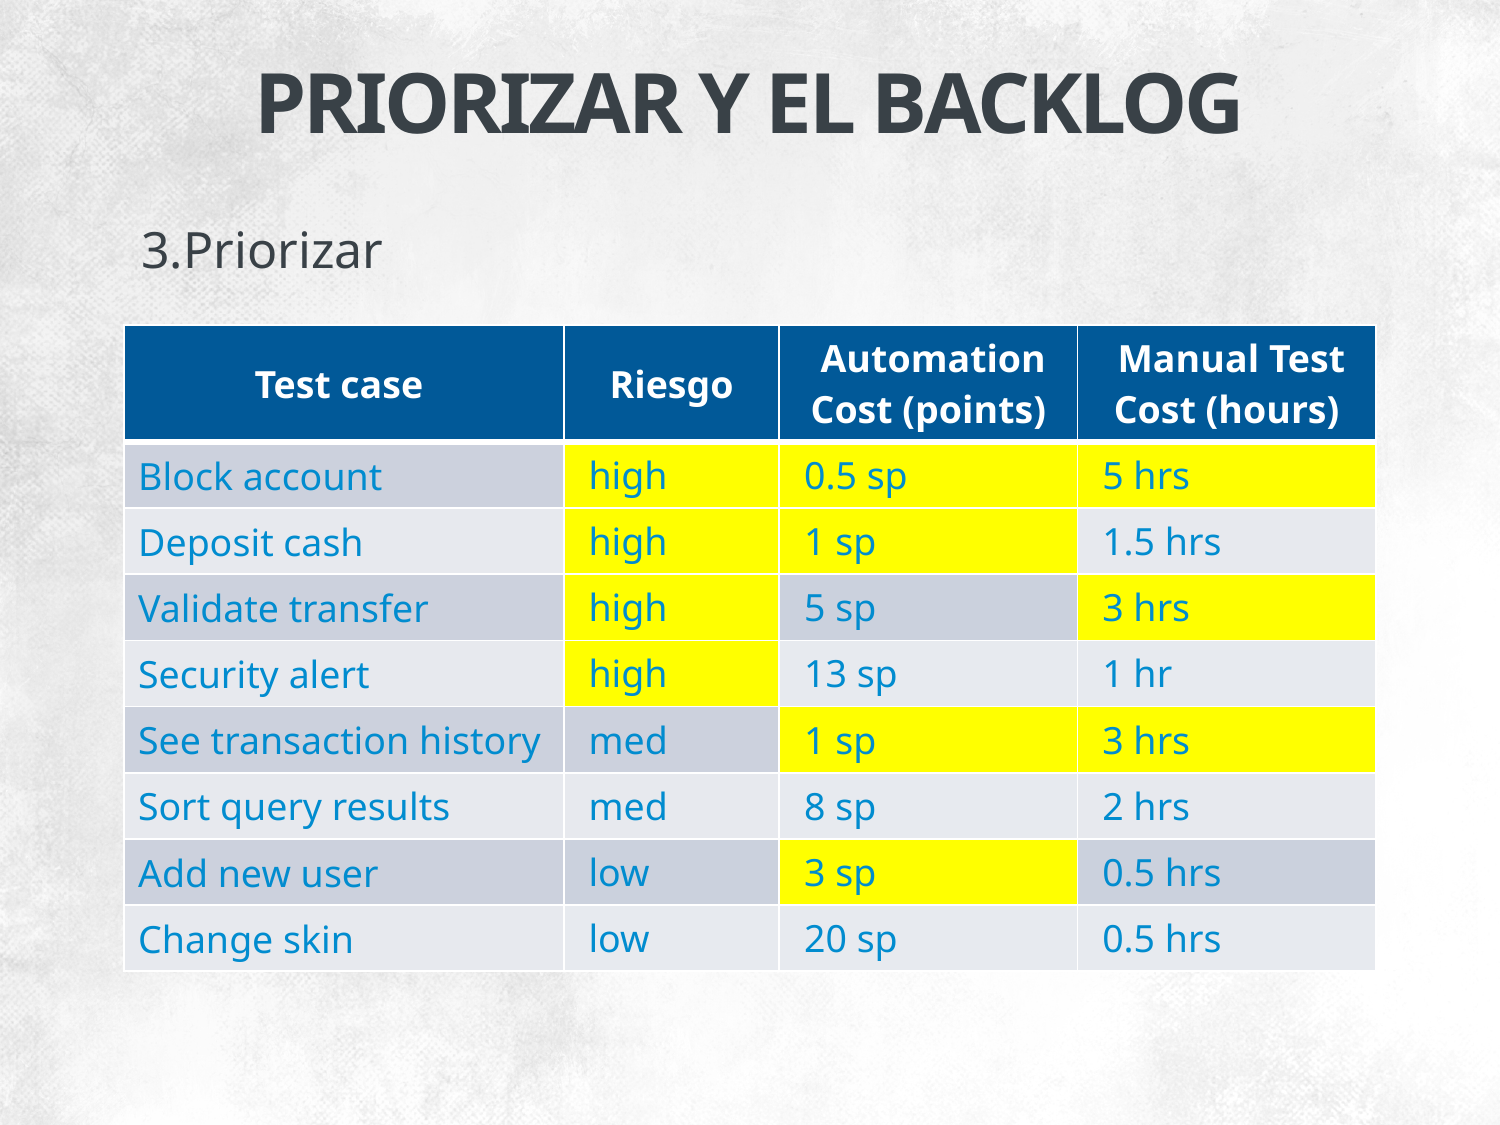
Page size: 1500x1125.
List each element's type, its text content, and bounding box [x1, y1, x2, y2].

table_cell 3 hrs [1078, 707, 1375, 772]
table_cell 0.5 hrs [1078, 906, 1375, 970]
table_cell 0.5 sp [780, 445, 1077, 507]
table_cell Security alert [125, 641, 563, 706]
text_box PRIORIZAR Y EL BACKLOG [74, 50, 1425, 151]
table_cell 1 hr [1078, 641, 1375, 706]
table_cell 8 sp [780, 774, 1077, 838]
table_cell 1 sp [780, 707, 1077, 772]
table_cell 1 sp [780, 509, 1077, 573]
table_header Test case [125, 326, 563, 439]
table_cell 13 sp [780, 641, 1077, 706]
table_cell med [565, 707, 778, 772]
table_cell Add new user [125, 840, 563, 904]
table_cell 5 sp [780, 575, 1077, 640]
table_header Riesgo [565, 326, 778, 439]
table_cell high [565, 445, 778, 507]
table_cell 20 sp [780, 906, 1077, 970]
table_cell See transaction history [125, 707, 563, 772]
table_header Automation Cost (points) [780, 326, 1077, 439]
picture [0, 0, 1500, 1125]
text_box 3.Priorizar [126, 210, 399, 286]
table_cell Sort query results [125, 774, 563, 838]
table_cell 3 hrs [1078, 575, 1375, 640]
table_cell Validate transfer [125, 575, 563, 640]
table_cell high [565, 641, 778, 706]
table_cell high [565, 509, 778, 573]
table_cell Deposit cash [125, 509, 563, 573]
table_cell 5 hrs [1078, 445, 1375, 507]
table_cell Block account [125, 445, 563, 507]
table_cell 1.5 hrs [1078, 509, 1375, 573]
table_header Manual Test Cost (hours) [1078, 326, 1375, 439]
table_cell 3 sp [780, 840, 1077, 904]
table_cell Change skin [125, 906, 563, 970]
table_cell 2 hrs [1078, 774, 1375, 838]
table_cell low [565, 840, 778, 904]
table_cell 0.5 hrs [1078, 840, 1375, 904]
table_cell med [565, 774, 778, 838]
table_cell low [565, 906, 778, 970]
table_cell high [565, 575, 778, 640]
